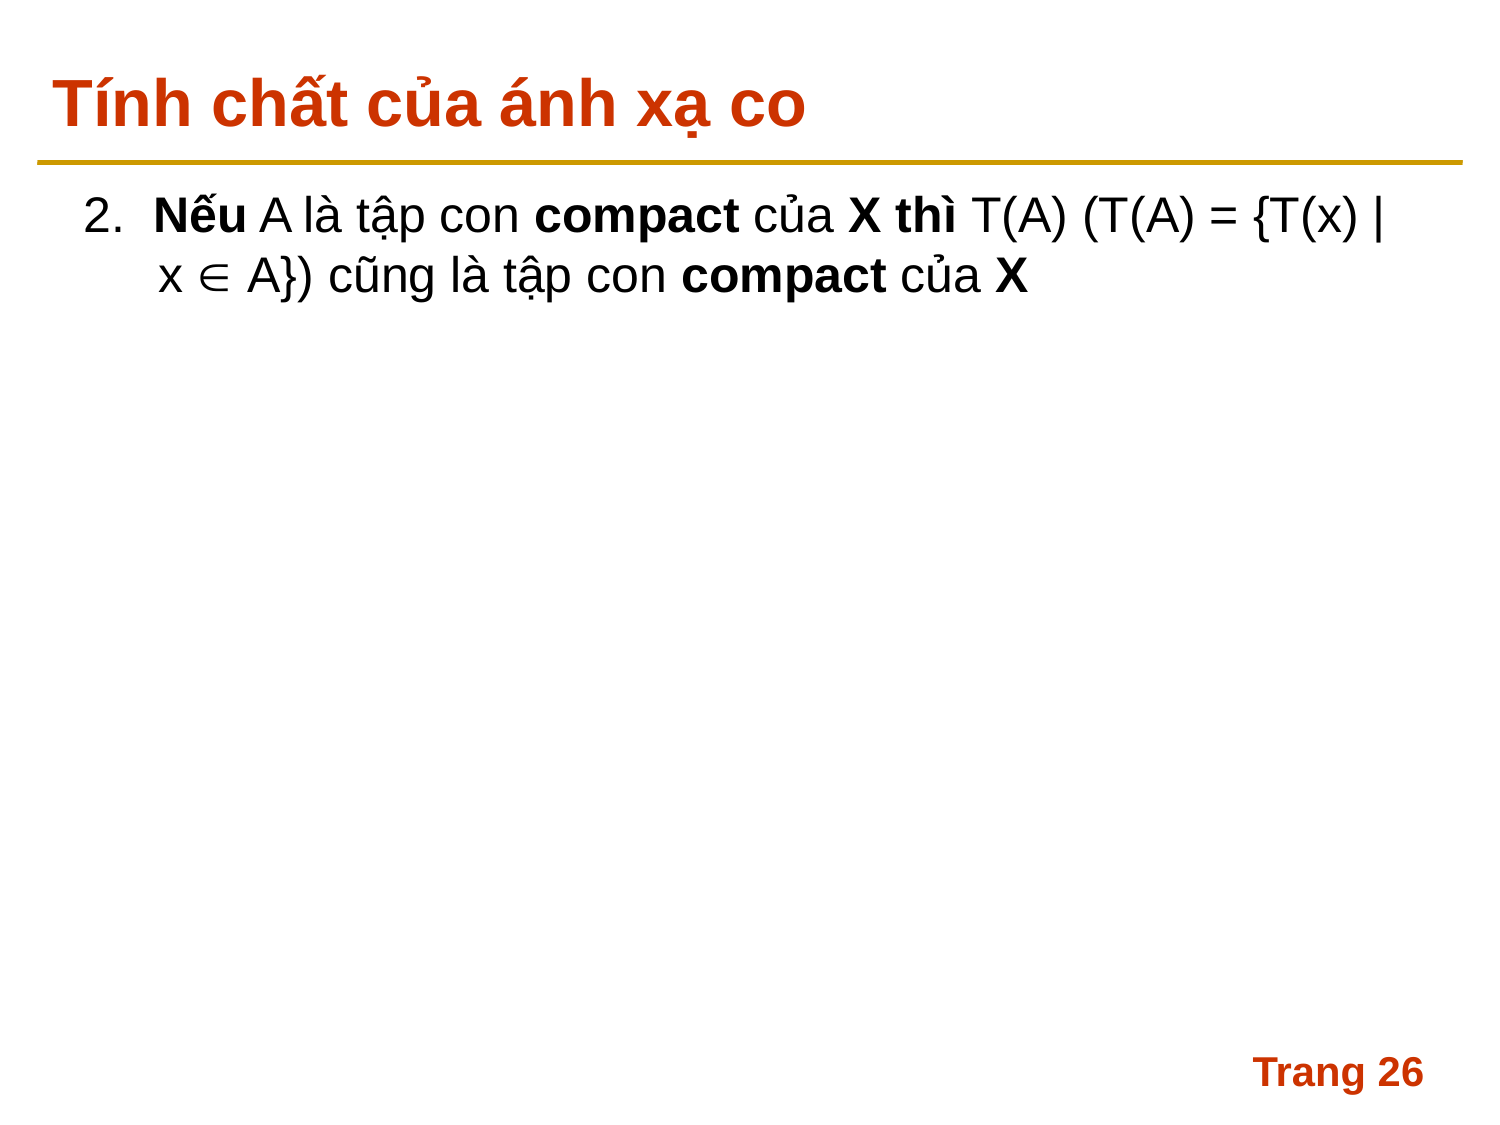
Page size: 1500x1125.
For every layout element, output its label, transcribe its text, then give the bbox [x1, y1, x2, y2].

title Tính chất của ánh xạ co [37, 50, 1463, 150]
slide_number Trang 26 [1237, 1037, 1463, 1113]
list 2. Nếu A là tập con compact của X thì T(A) (T(A) = {T(x) | x  A}) cũng là tập con compact của X [69, 174, 1434, 1038]
